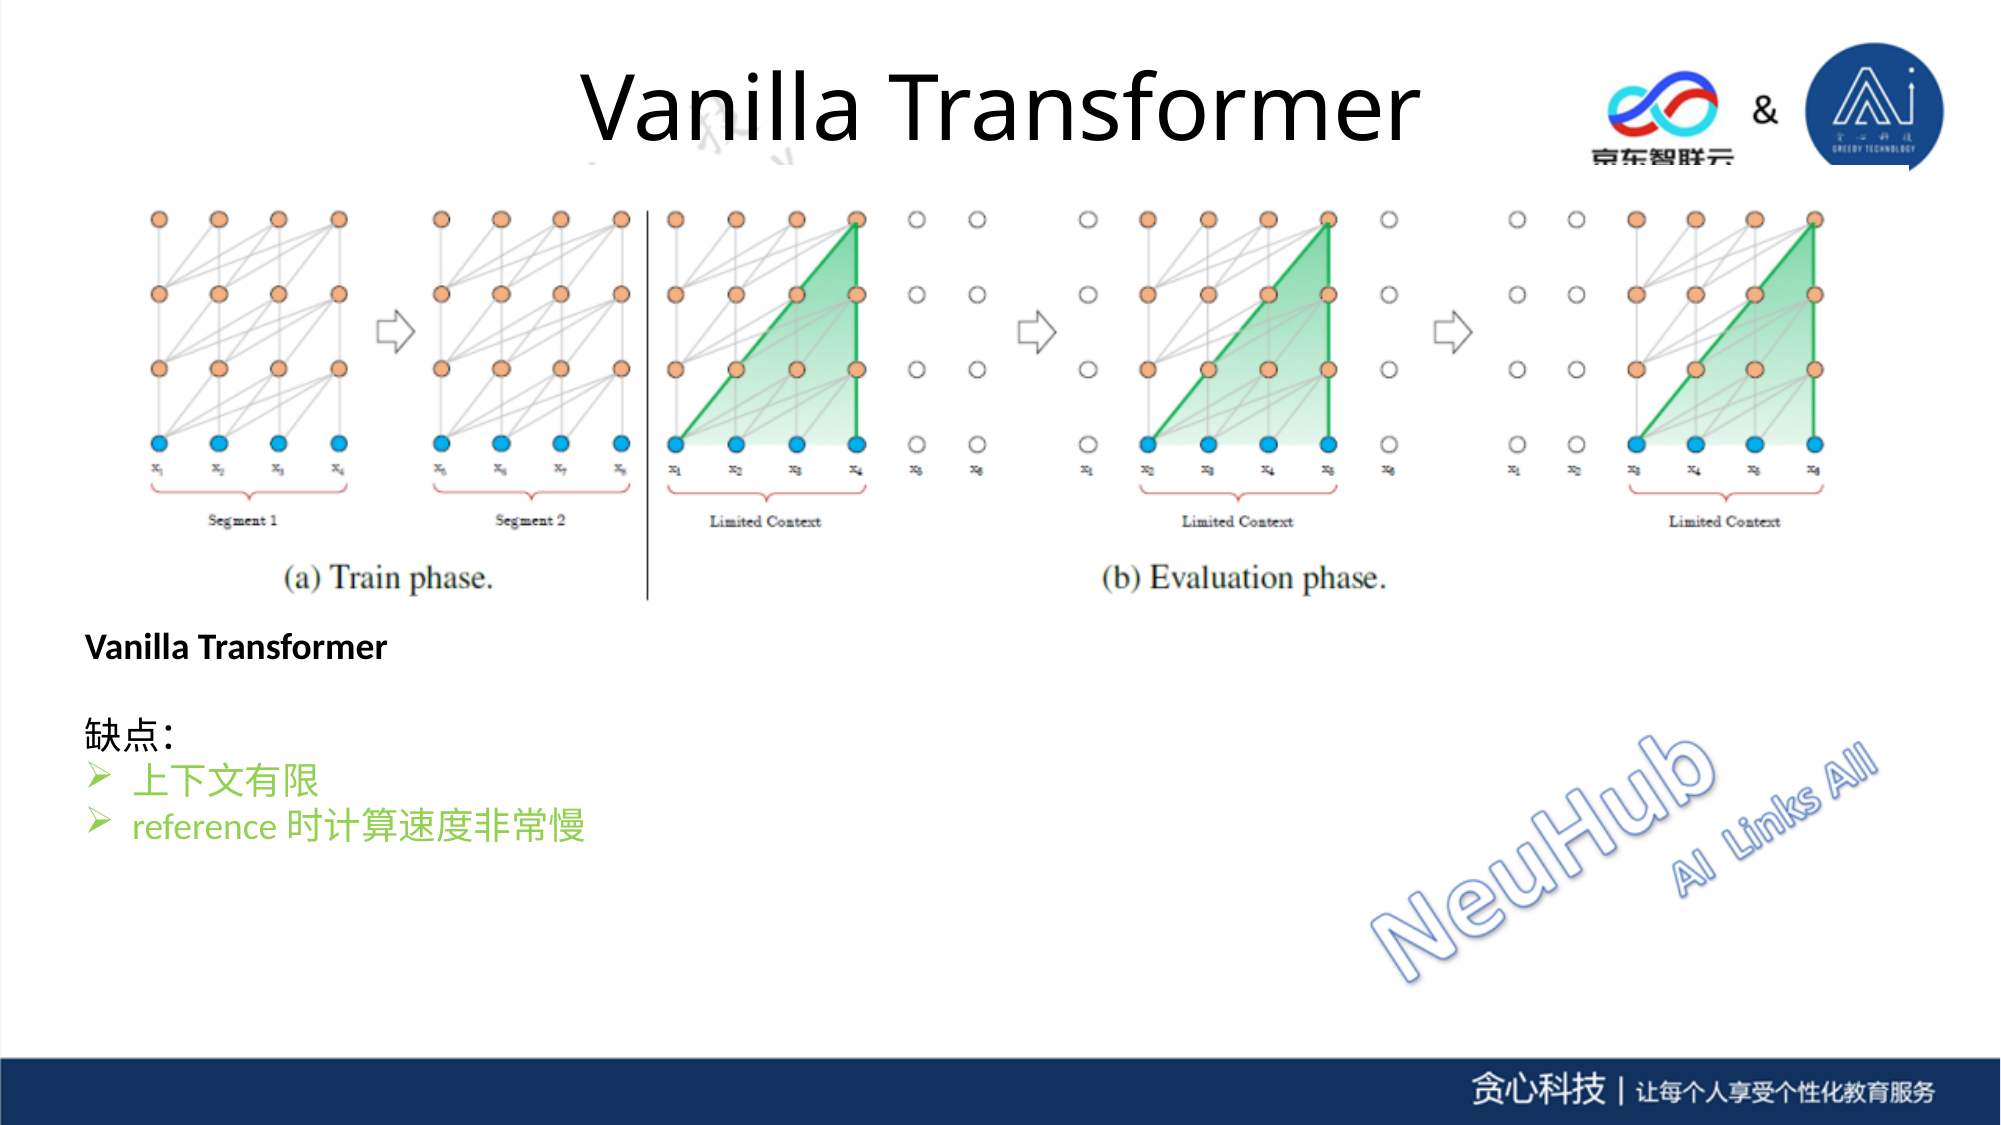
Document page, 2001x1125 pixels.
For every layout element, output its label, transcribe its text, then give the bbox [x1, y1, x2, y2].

list [137, 854, 1863, 943]
slide_number [1412, 1042, 1863, 1103]
text_box Vanilla Transformer 缺点： 上下文有限 reference时计算速度非常慢 [70, 614, 1930, 854]
title Vanilla Transformer [139, 1, 1865, 165]
picture [0, 0, 2001, 1125]
